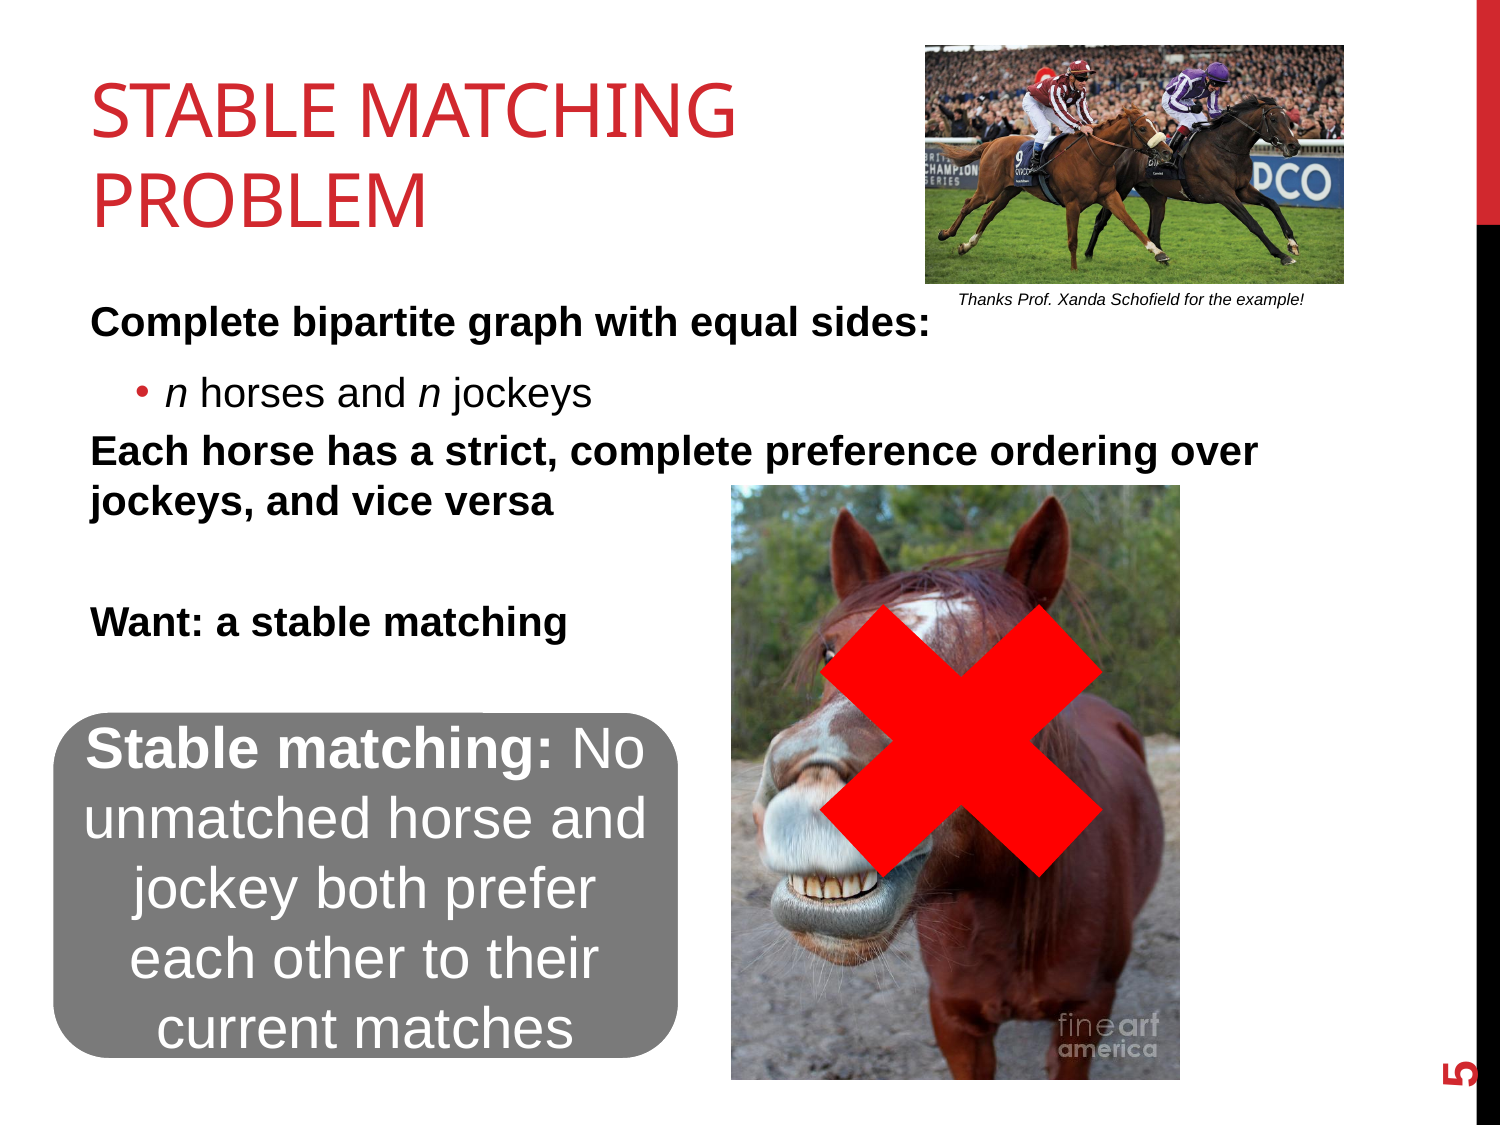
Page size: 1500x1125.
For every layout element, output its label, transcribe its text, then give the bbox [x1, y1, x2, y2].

text_box Thanks Prof. Xanda Schofield for the example! [943, 289, 1338, 317]
text_box Stable matching: No unmatched horse and jockey both prefer each other to their current matches [46, 705, 685, 1065]
title Stable Matching problem [75, 25, 1025, 250]
picture [924, 44, 1345, 285]
list Complete bipartite graph with equal sides: n horses and n jockeys Each horse has a strict, complete preference ordering over jockeys, and vice versa Want: a stable matching [75, 287, 1325, 1005]
picture [730, 484, 1181, 1081]
slide_number 5 [1427, 887, 1488, 1104]
